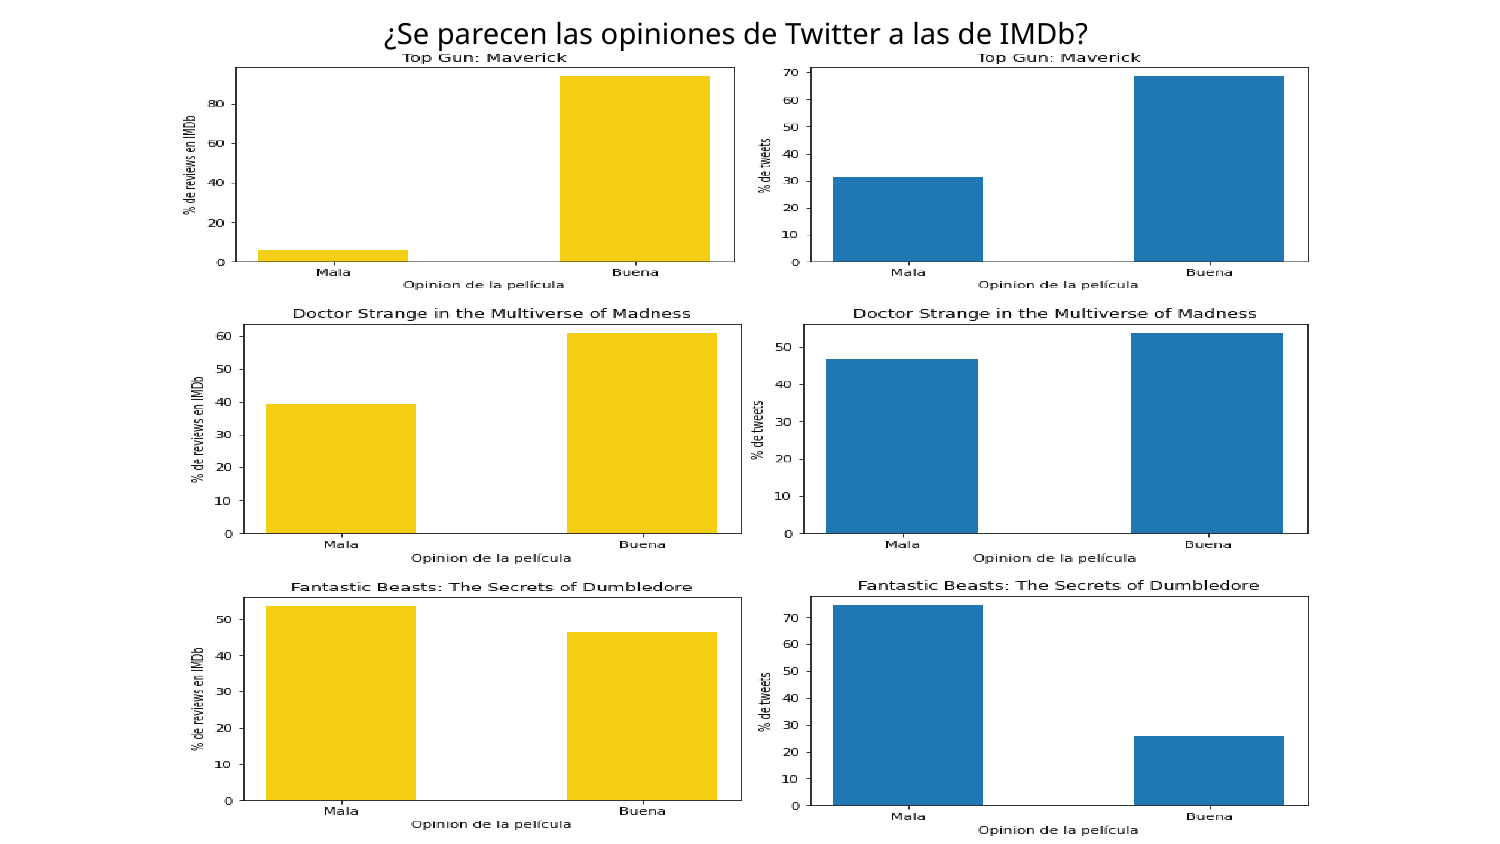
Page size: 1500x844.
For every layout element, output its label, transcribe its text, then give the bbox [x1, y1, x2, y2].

picture [175, 46, 743, 297]
picture [183, 572, 1317, 842]
picture [749, 46, 1317, 297]
picture [183, 301, 1317, 570]
text_box ¿Se parecen las opiniones de Twitter a las de IMDb? [369, 0, 1131, 48]
